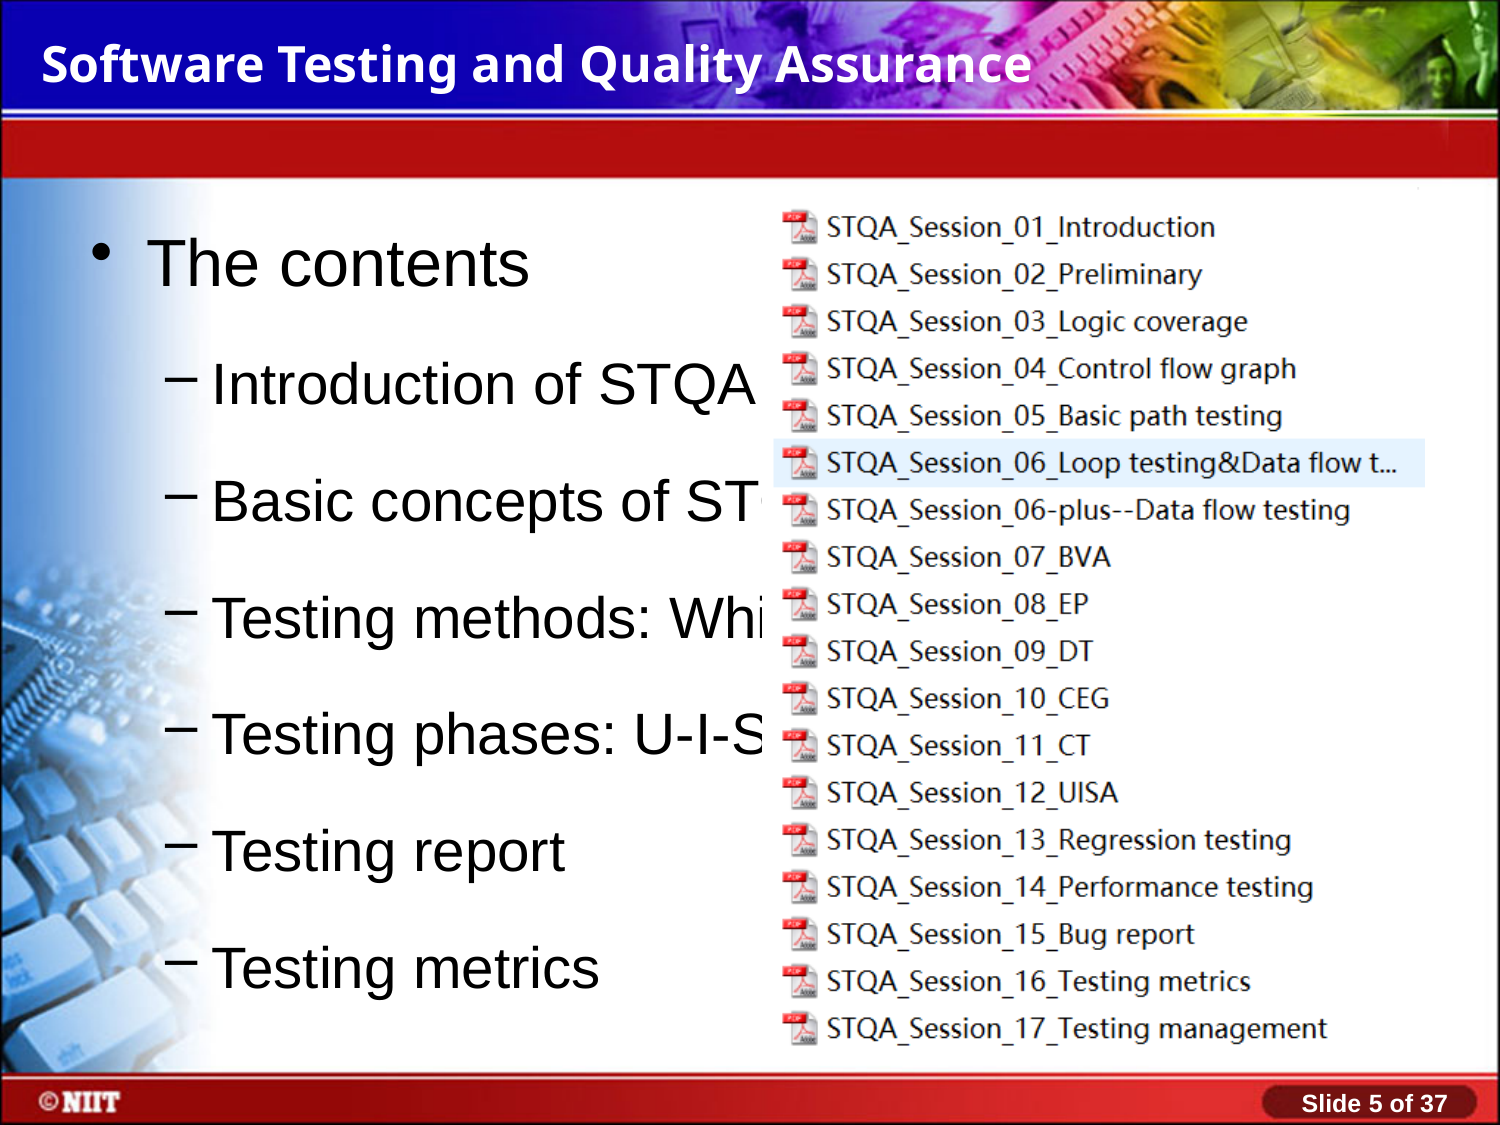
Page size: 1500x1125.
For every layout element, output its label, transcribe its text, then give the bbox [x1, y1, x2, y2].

list The contents Introduction of STQA Basic concepts of STQA Testing methods: White-box & Black-box Testing phases: U-I-S-A Testing Testing report Testing metrics [74, 212, 757, 956]
picture [0, 0, 1500, 1125]
